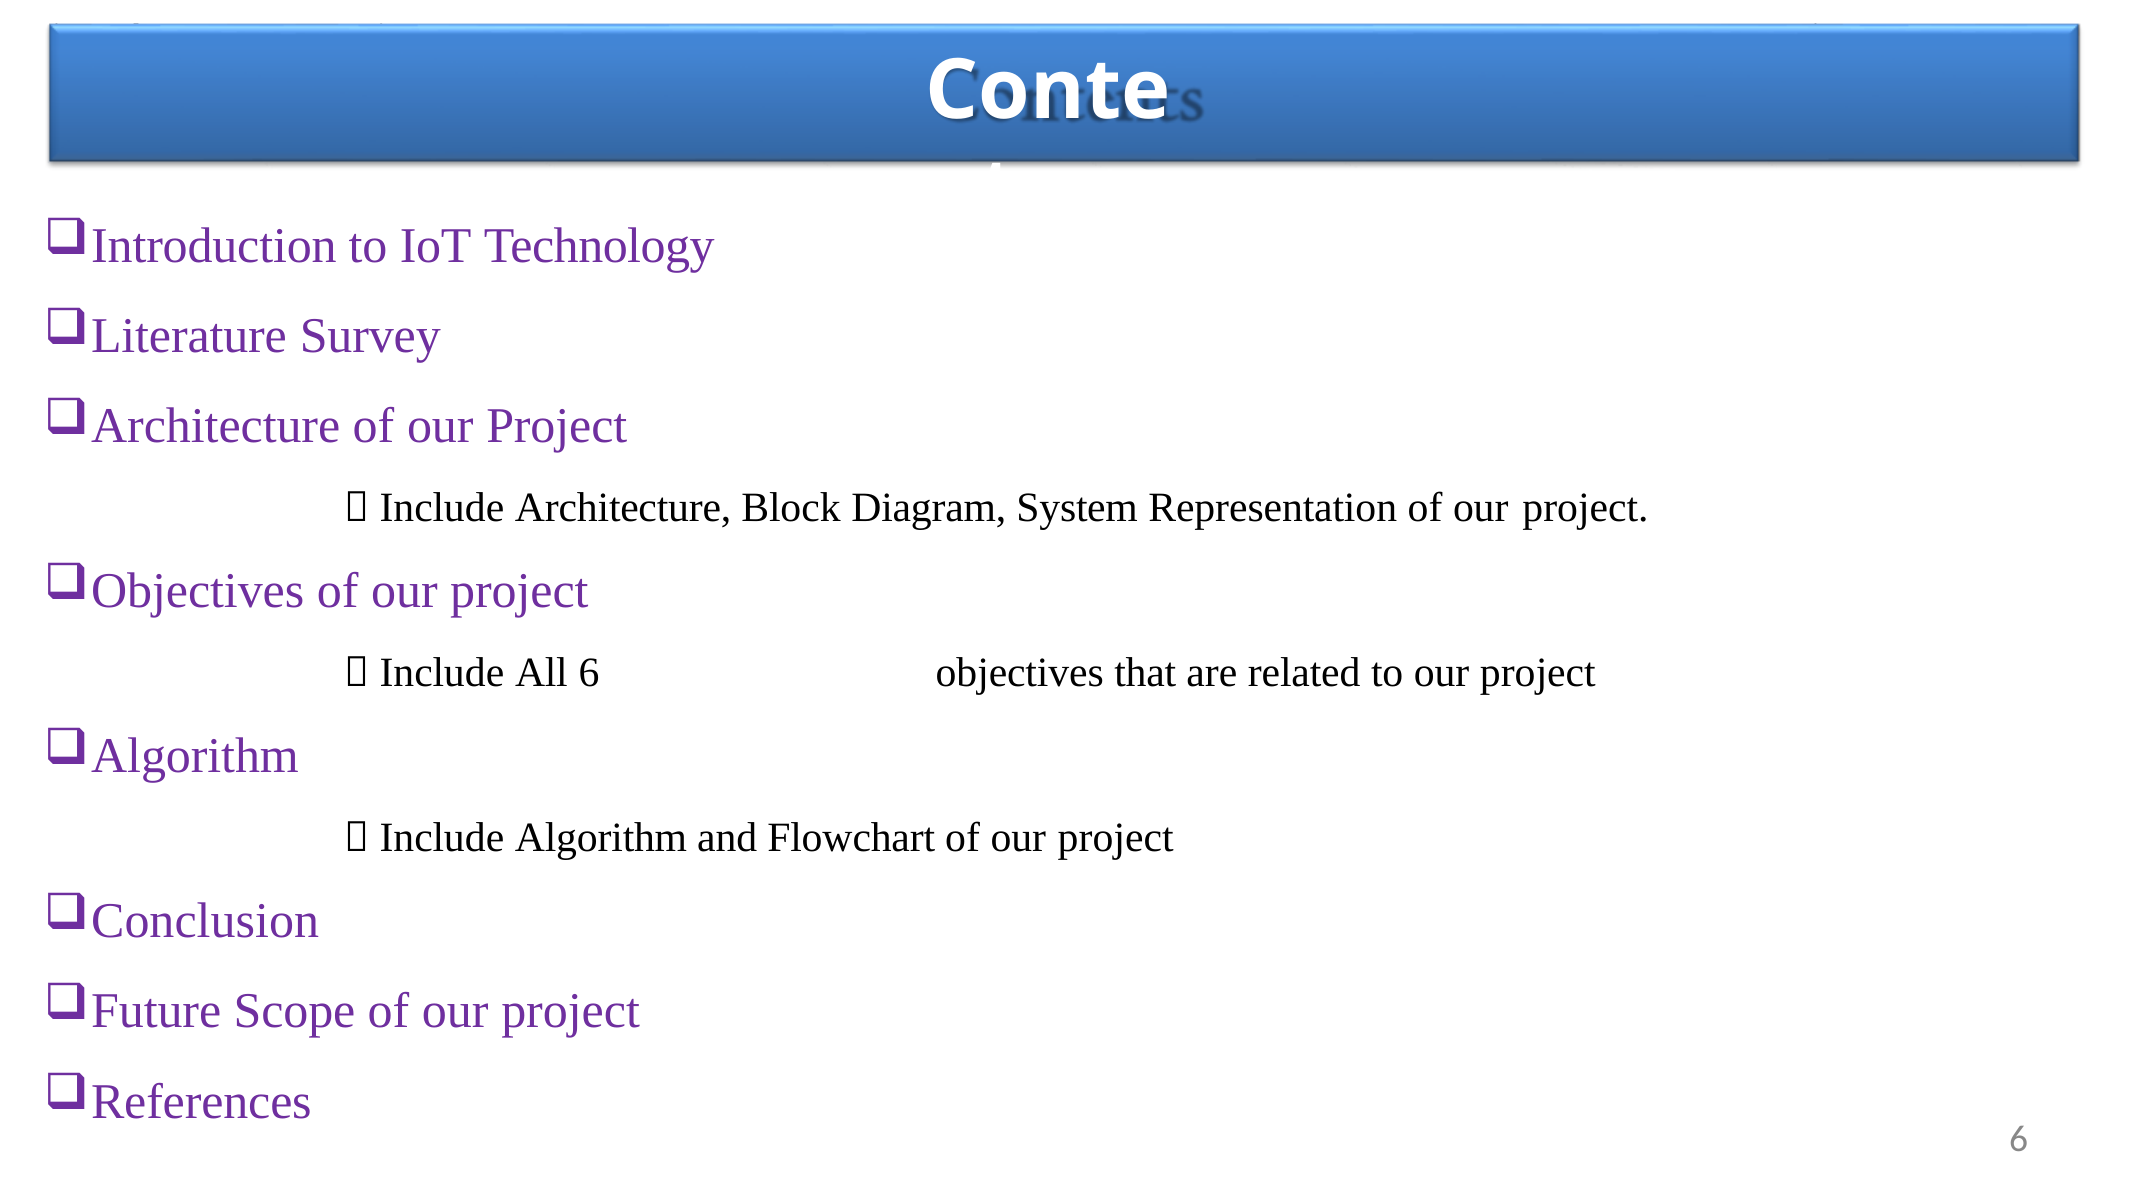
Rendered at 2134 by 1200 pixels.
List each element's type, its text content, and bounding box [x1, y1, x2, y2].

text_box [1260, 22, 2085, 172]
text_box 6 [2007, 1111, 2031, 1159]
text_box [45, 22, 874, 172]
text_box Introduction to IoT Technology Literature Survey Architecture of our Project  Include Architecture, Block Diagram, System Representation of our project. Objectives of our project  Include All 6 objectives that are related to our project Algorithm  Include Algorithm and Flowchart of our project Conclusion Future Scope of our project References [42, 180, 1666, 1128]
text_box [874, 17, 1260, 180]
title Contents [923, 33, 1205, 180]
